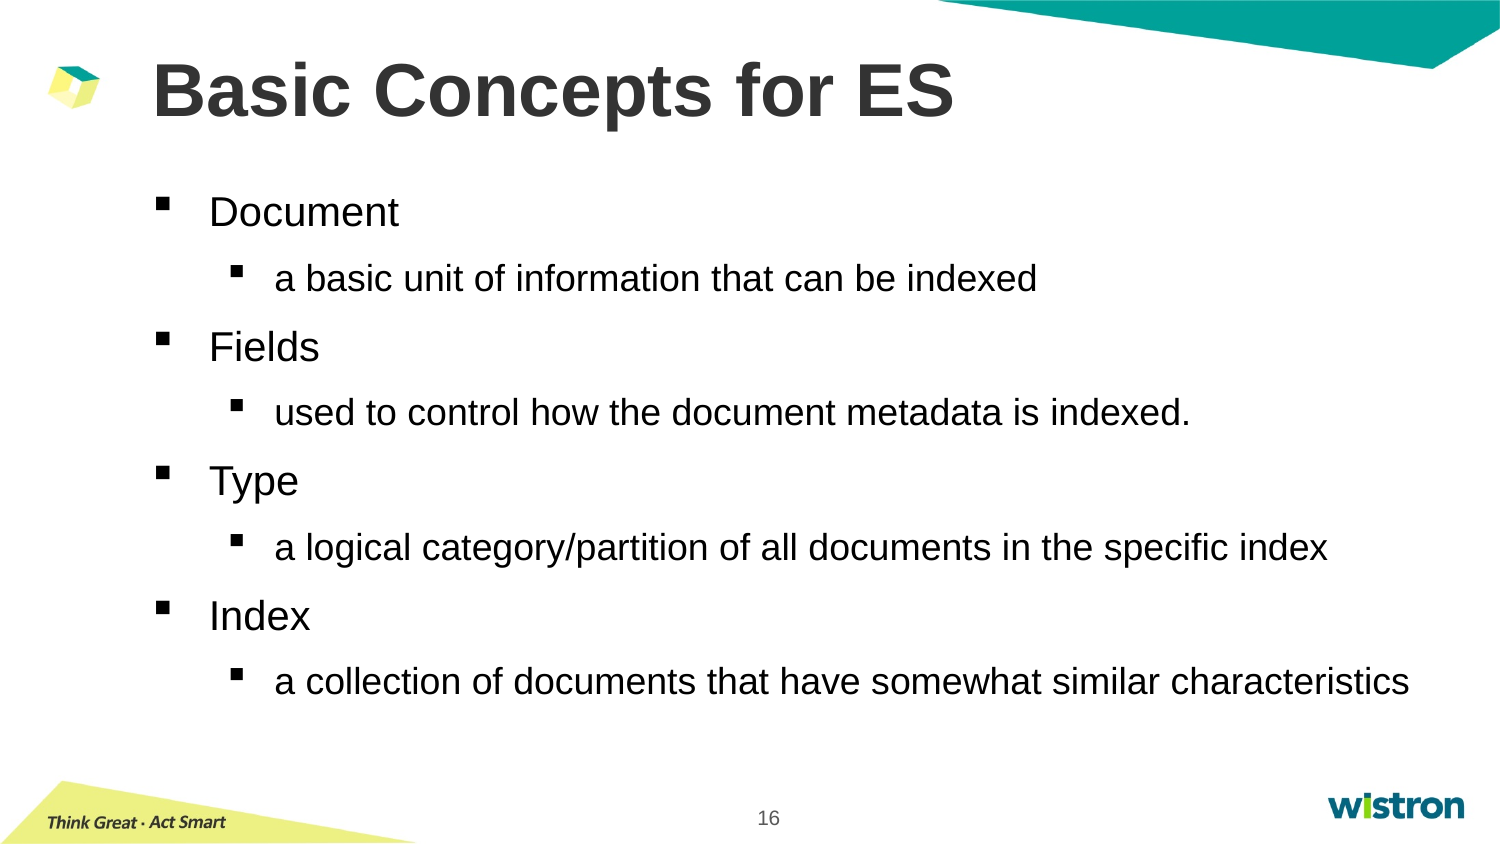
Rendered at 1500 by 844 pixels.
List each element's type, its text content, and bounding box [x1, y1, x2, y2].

slide_number 16 [724, 796, 813, 844]
title Basic Concepts for ES [137, 34, 1438, 141]
list Document a basic unit of information that can be indexed Fields used to control how the document metadata is indexed. Type a logical category/partition of all documents in the specific index Index a collection of documents that have somewhat similar characteristics [137, 165, 1500, 722]
picture [0, 0, 1500, 844]
